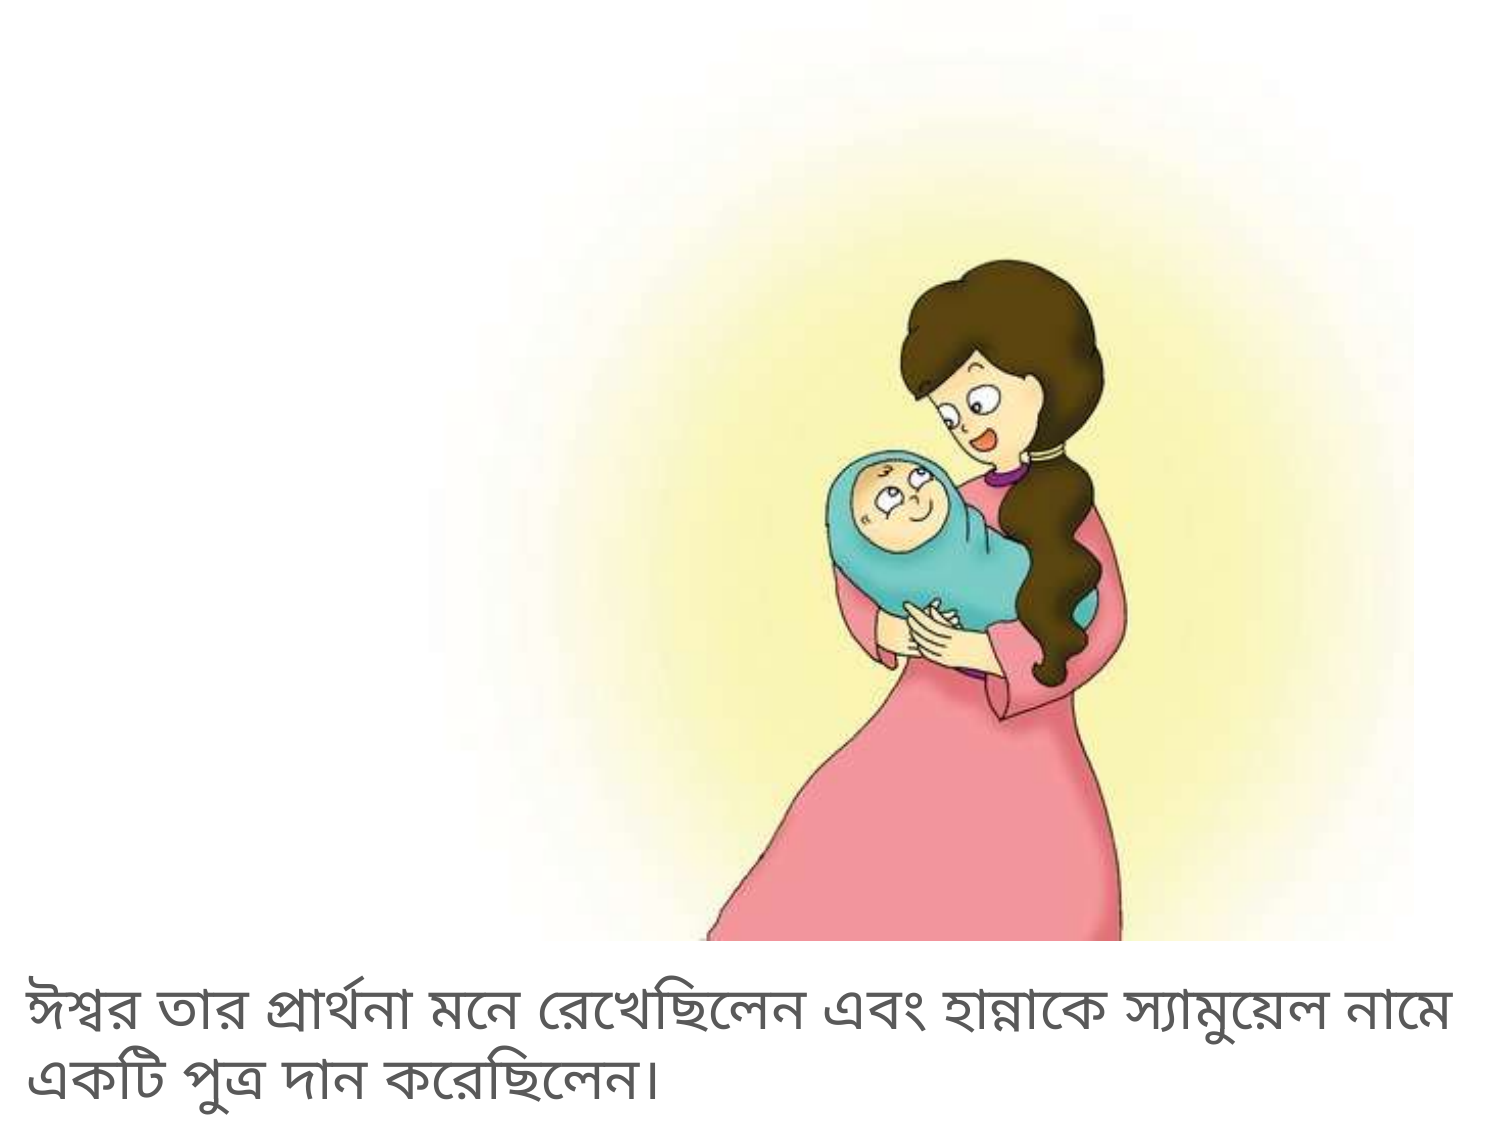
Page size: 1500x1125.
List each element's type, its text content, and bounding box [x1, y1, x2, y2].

text_box ঈশ্বর তার প্রার্থনা মনে রেখেছিলেন এবং হান্নাকে স্যামুয়েল নামে একটি পুত্র দান করেছিলেন। [11, 964, 1483, 1119]
picture [86, 0, 1414, 941]
